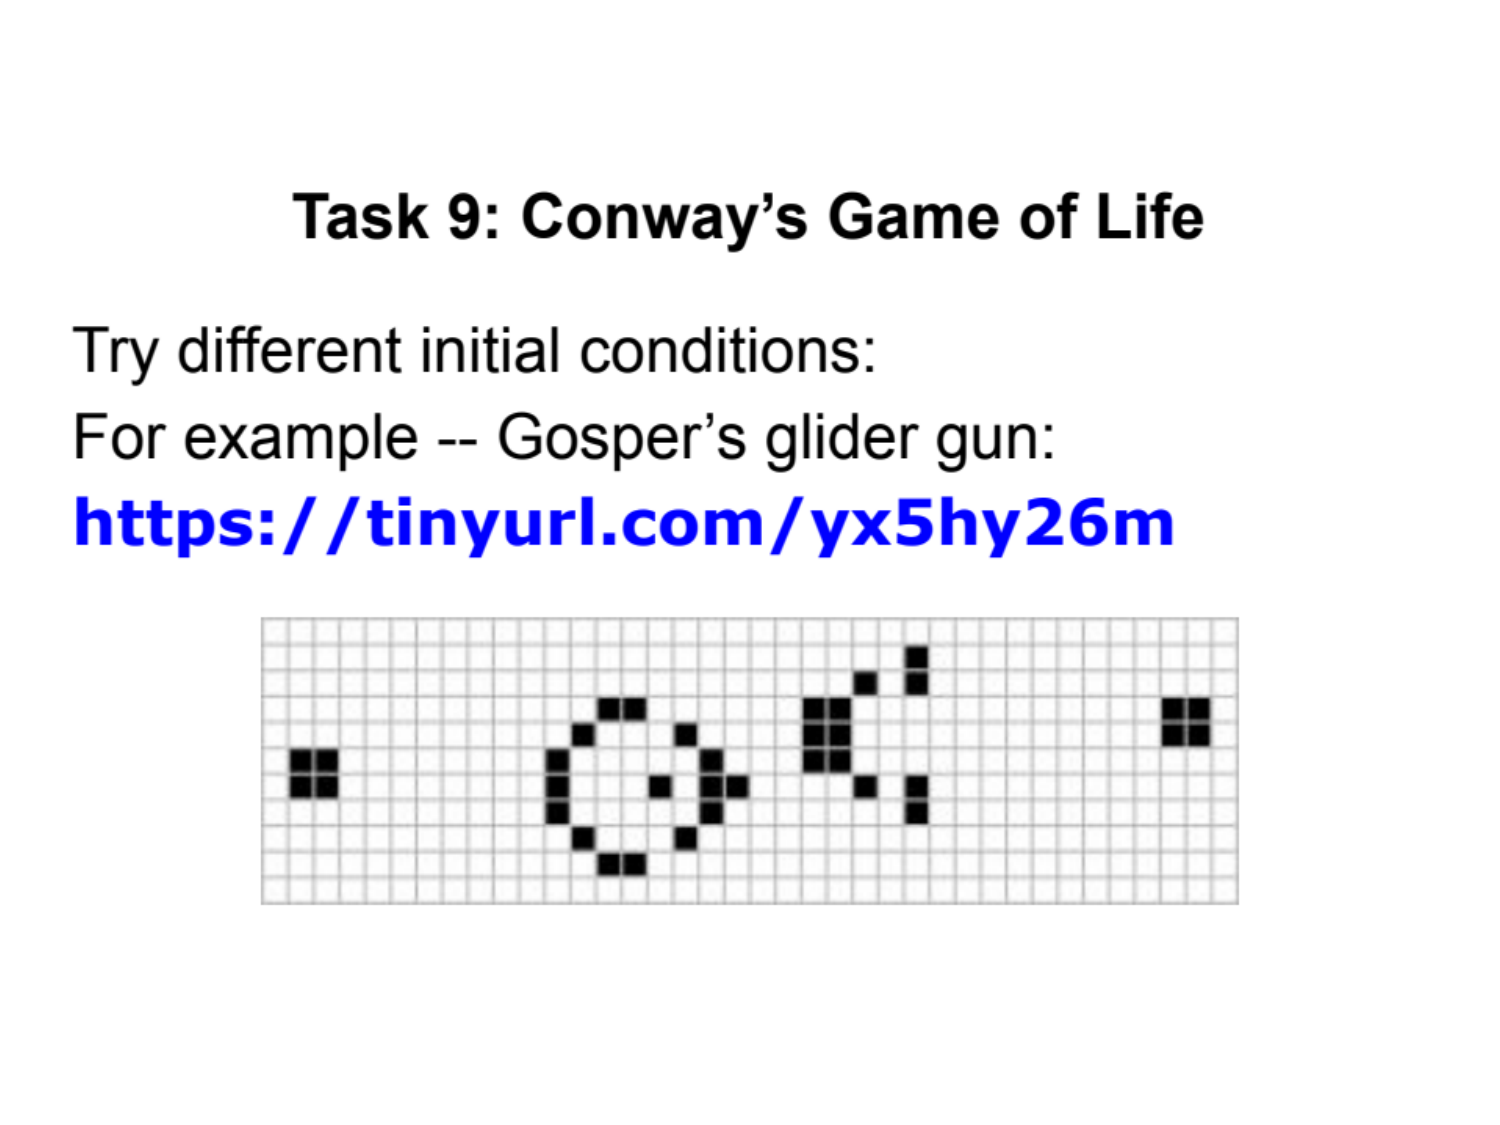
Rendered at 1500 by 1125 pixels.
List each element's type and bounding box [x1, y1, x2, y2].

picture [2, 141, 1498, 984]
